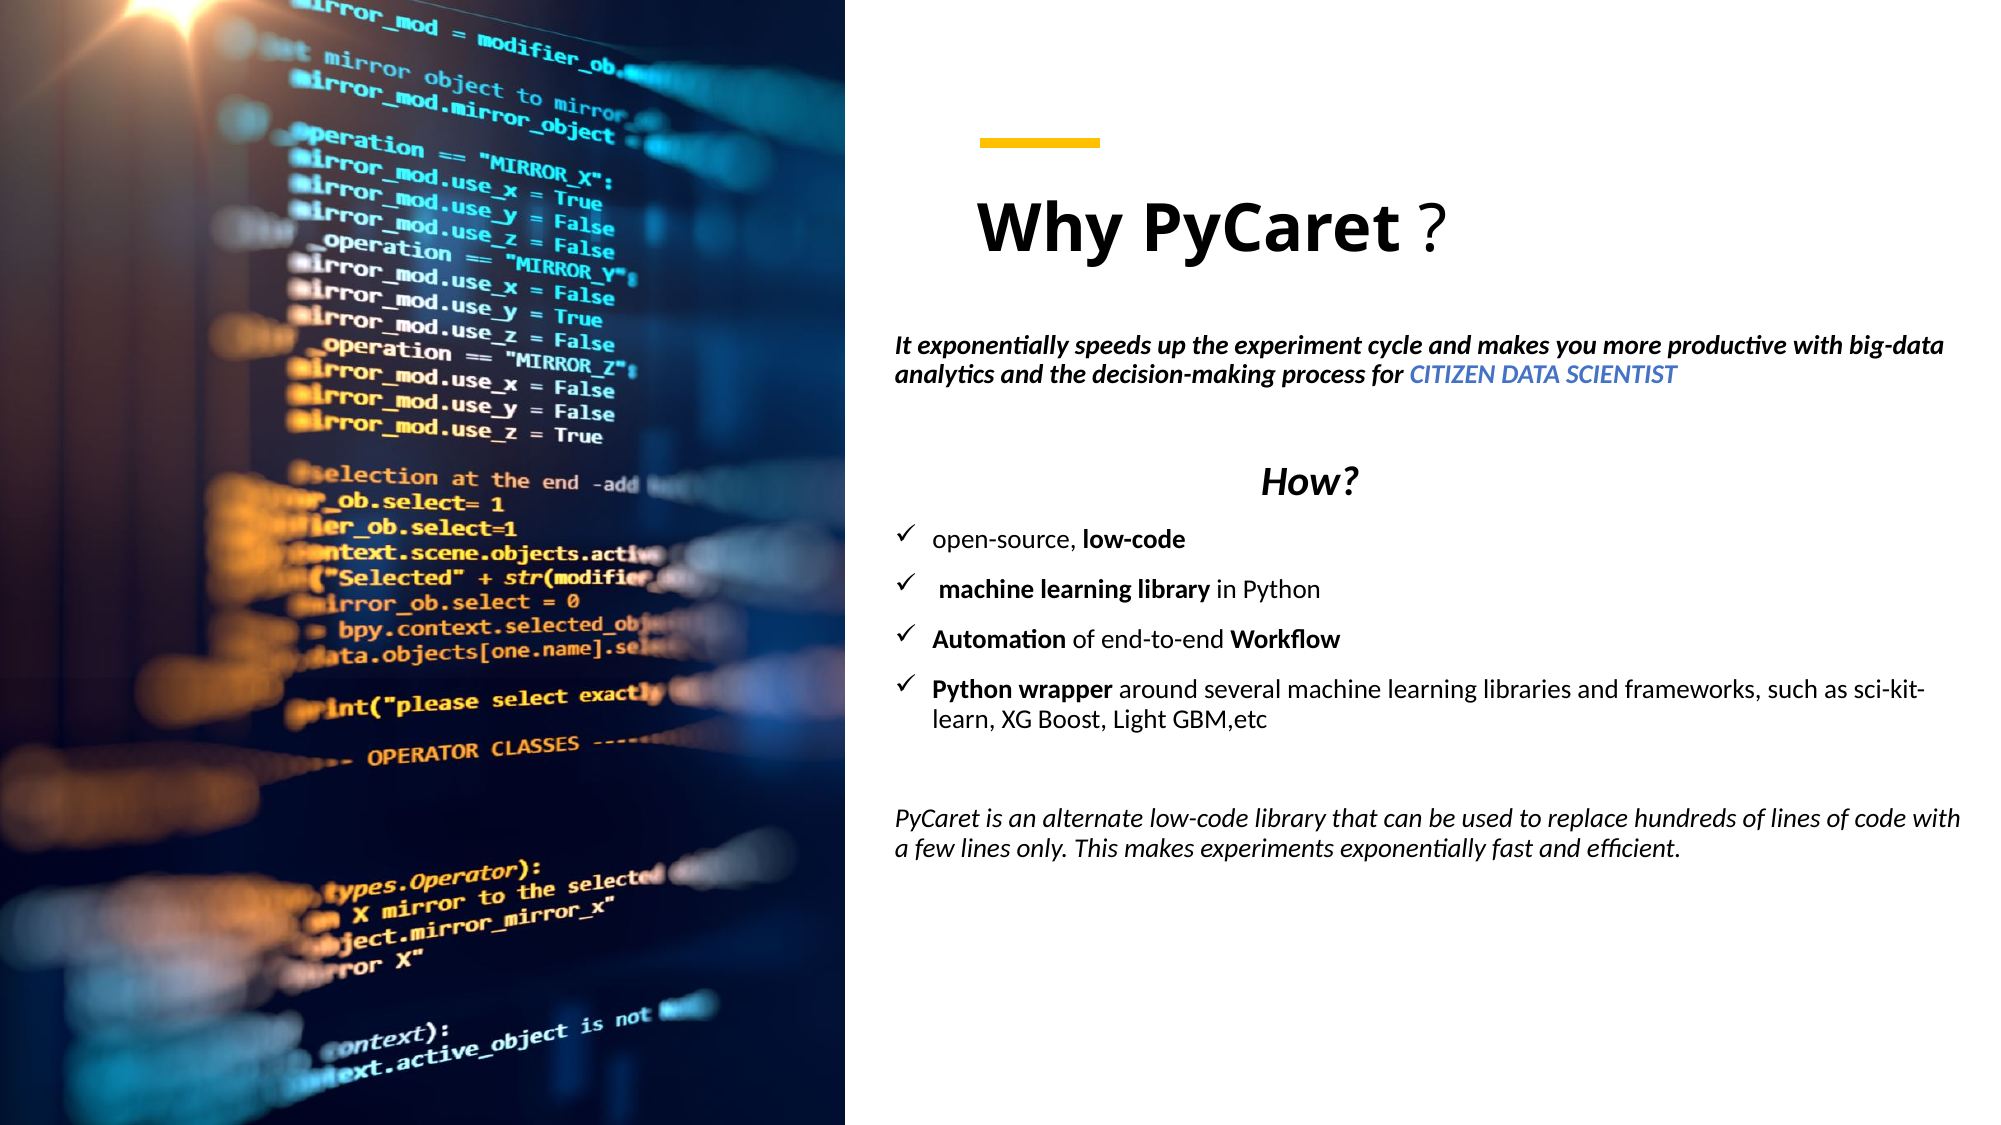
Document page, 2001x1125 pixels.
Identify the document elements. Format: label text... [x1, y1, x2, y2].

picture [627, 69, 643, 78]
title Why PyCaret ? [962, 186, 1856, 323]
picture [0, 0, 845, 1125]
list It exponentially speeds up the experiment cycle and makes you more productive with big-data analytics and the decision-making process for CITIZEN DATA SCIENTIST How? open-source, low-code machine learning library in Python Automation of end-to-end Workflow Python wrapper around several machine learning libraries and frameworks, such as sci-kit-learn, XG Boost, Light GBM,etc PyCaret is an alternate low-code library that can be used to replace hundreds of lines of code with a few lines only. This makes experiments exponentially fast and efficient. [879, 323, 1987, 1008]
